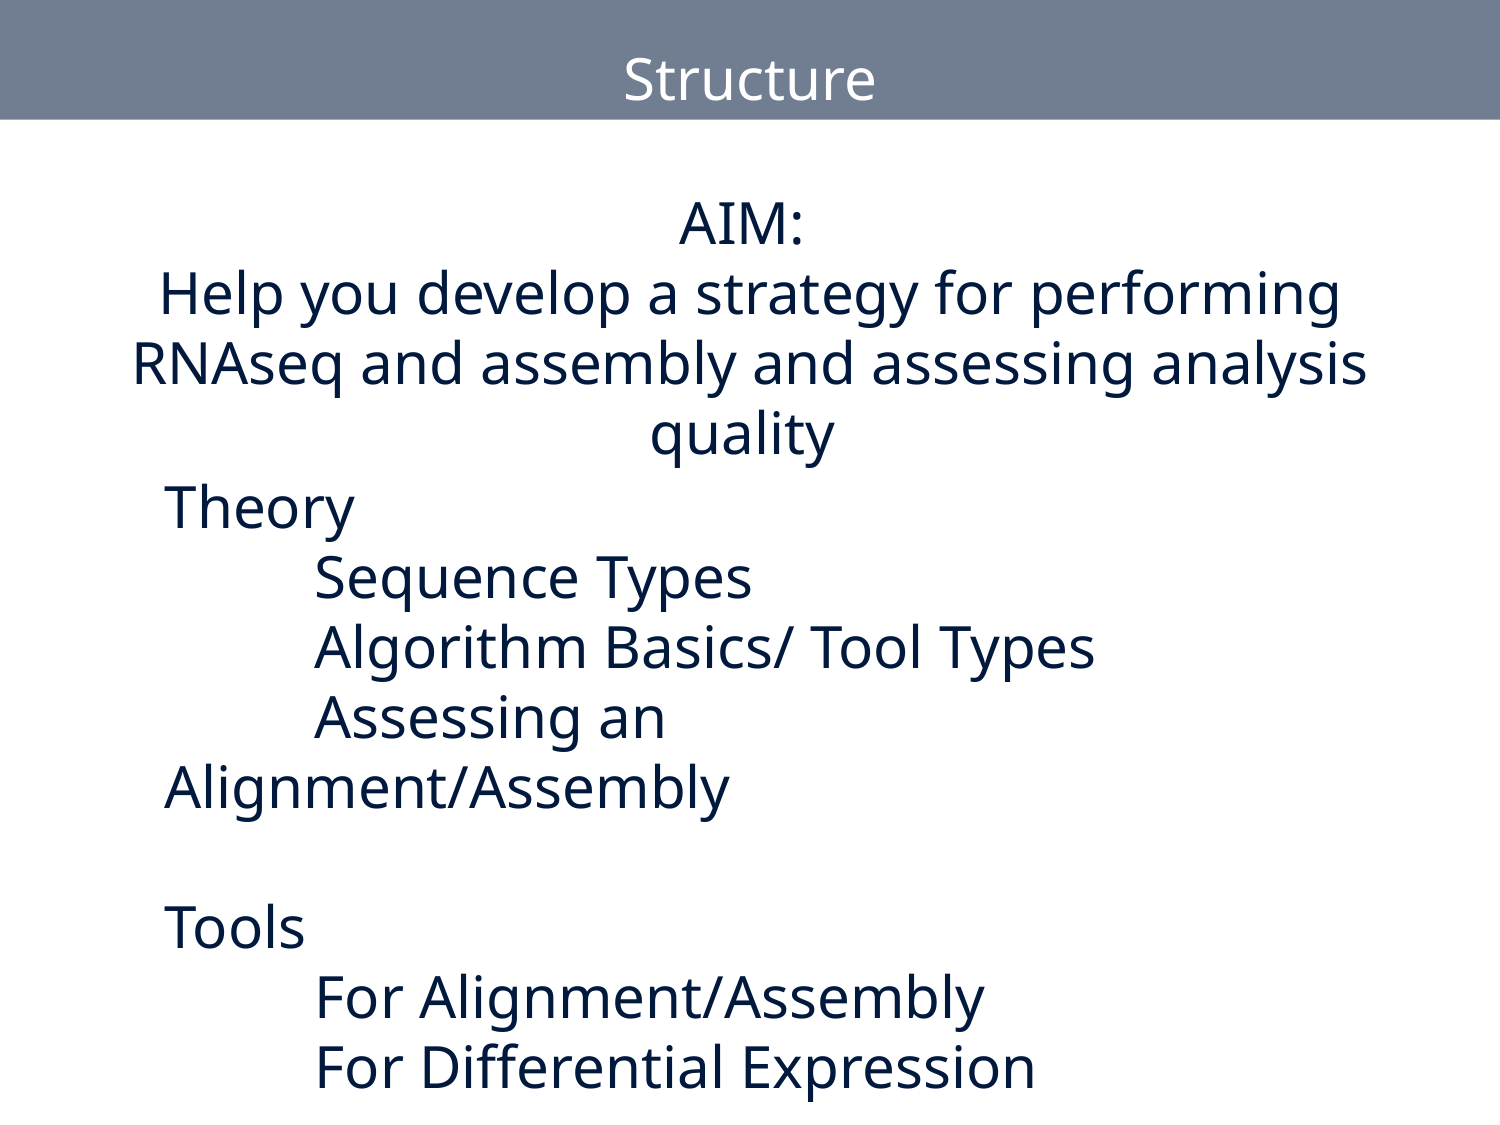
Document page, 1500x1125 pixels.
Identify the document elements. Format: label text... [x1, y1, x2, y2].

text_box Theory Sequence Types Algorithm Basics/ Tool Types Assessing an Alignment/Assembly Tools For Alignment/Assembly For Differential Expression [150, 474, 1154, 1125]
text_box Structure [0, 0, 1500, 120]
text_box AIM: Help you develop a strategy for performing RNAseq and assembly and assessing analysis quality [57, 178, 1443, 474]
